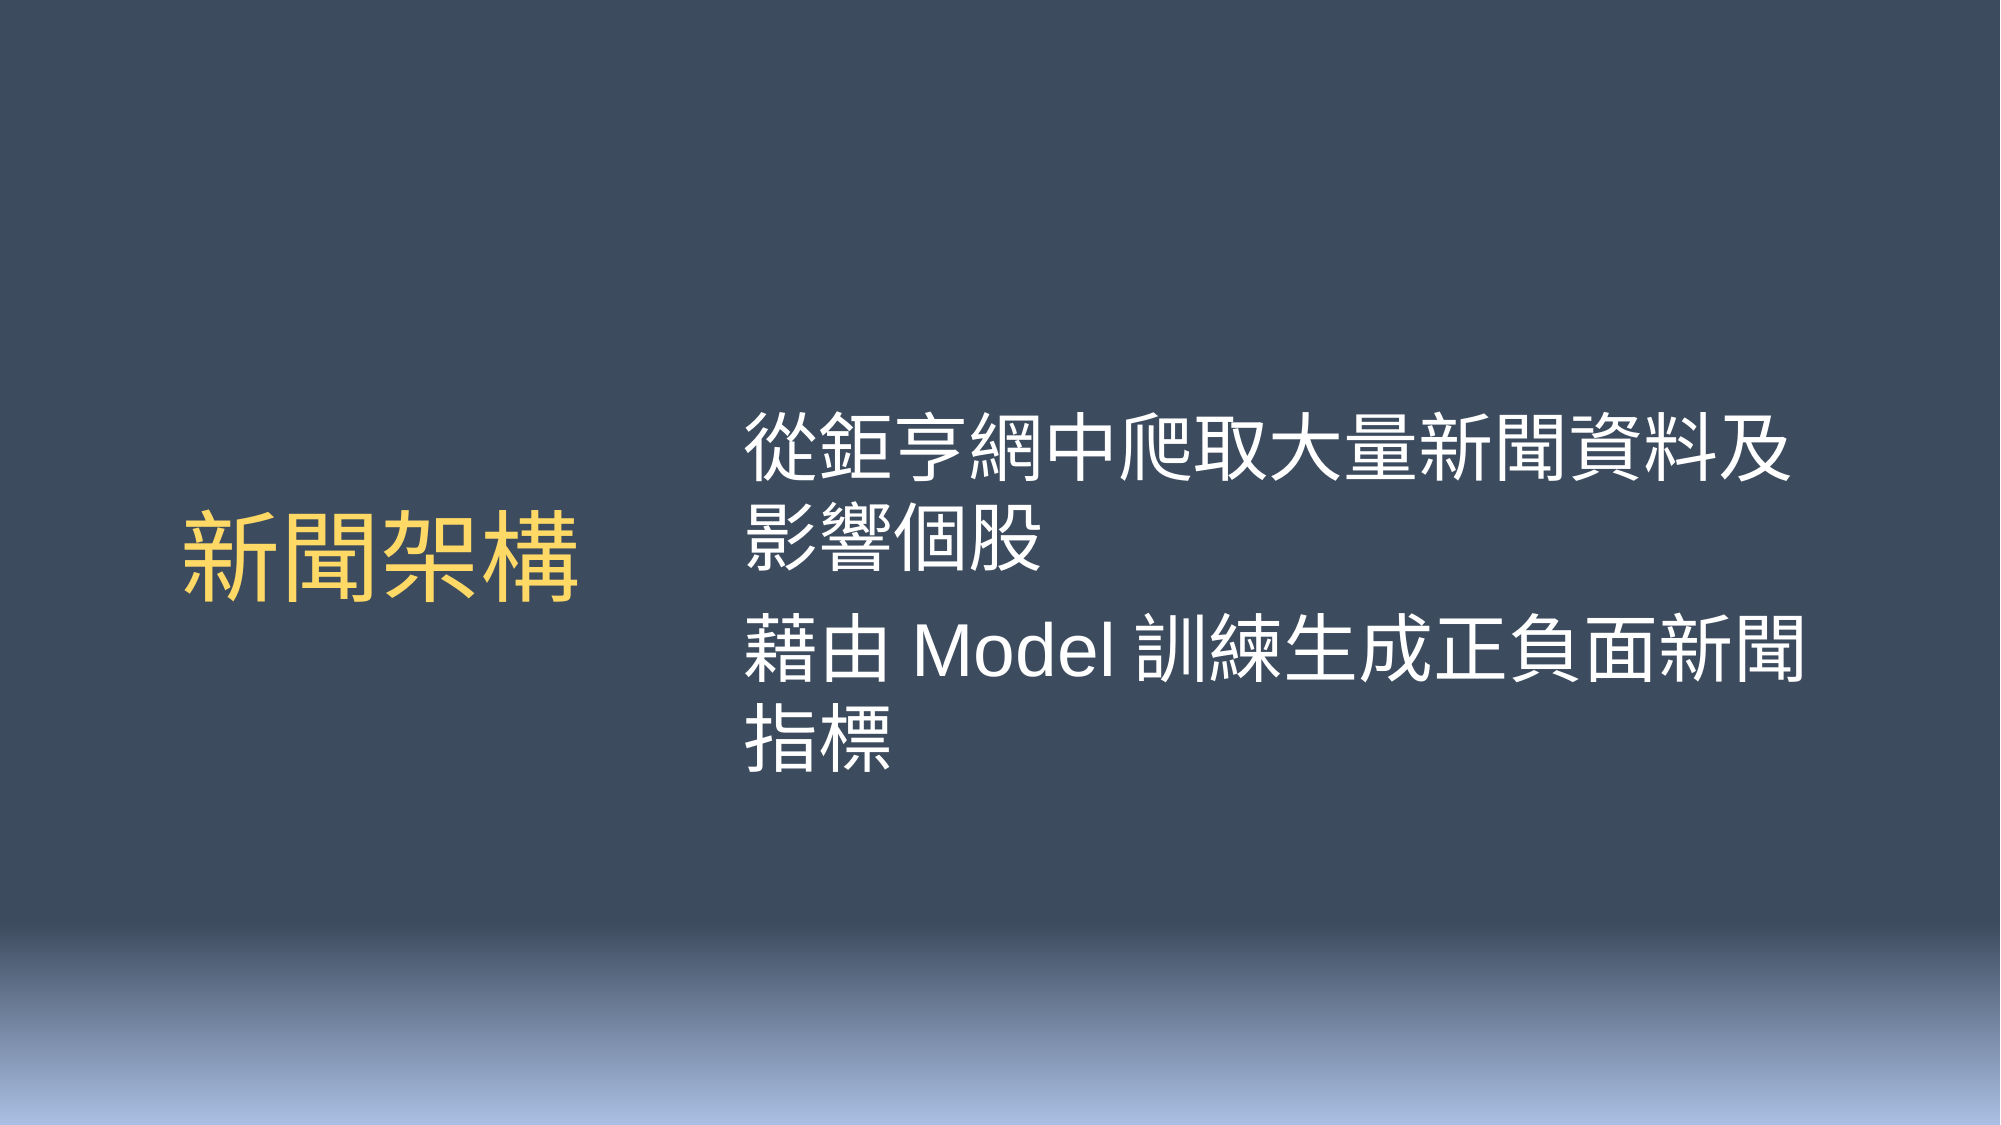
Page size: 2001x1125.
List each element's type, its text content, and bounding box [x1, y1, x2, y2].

text_box 新聞架構 [45, 464, 717, 661]
text_box 從鉅亨網中爬取大量新聞資料及影響個股 藉由Model訓練生成正負面新聞指標 [728, 393, 1845, 928]
